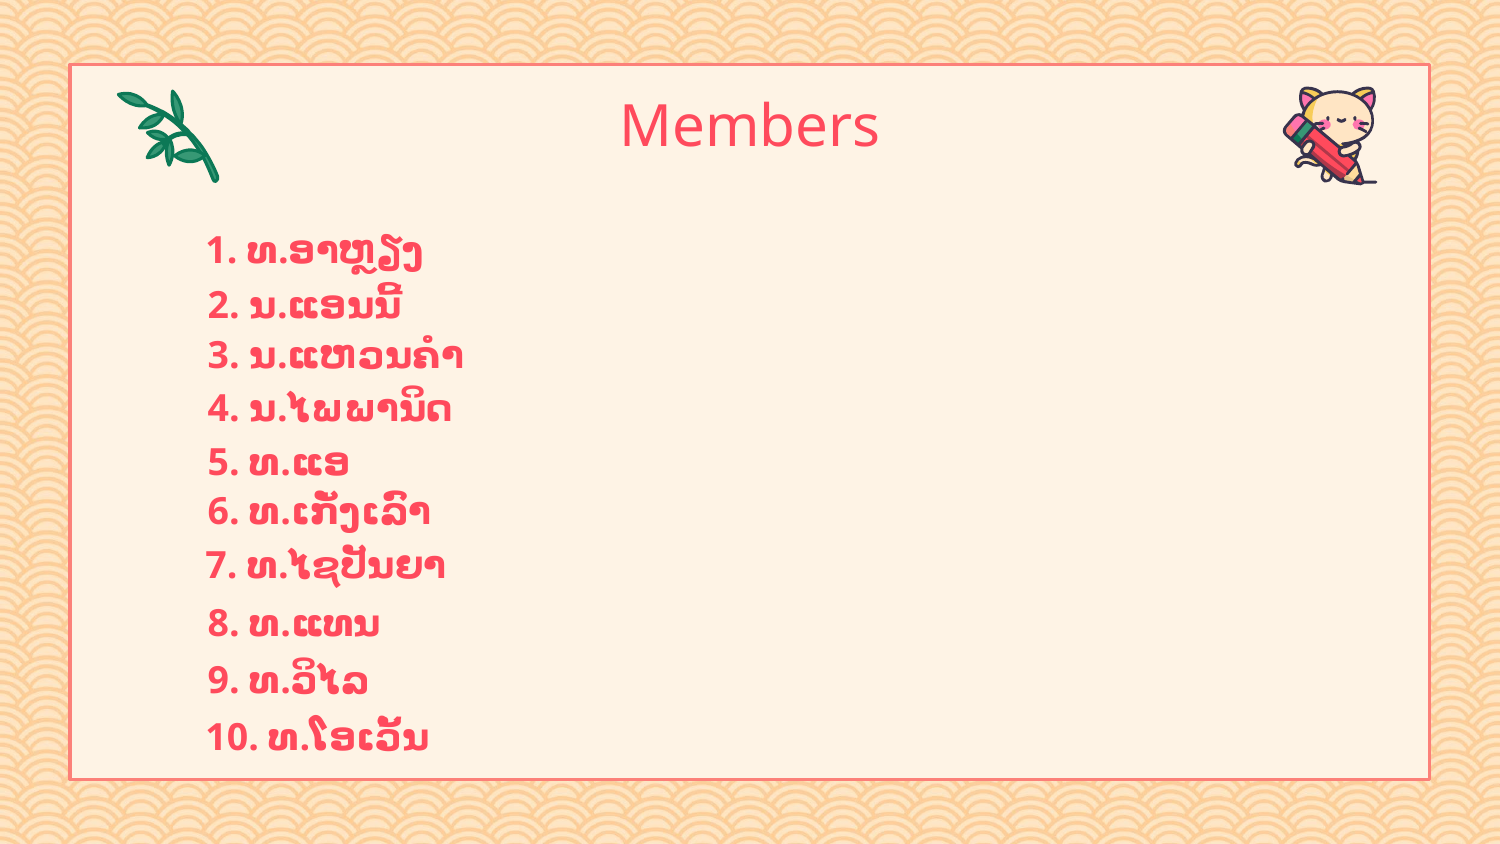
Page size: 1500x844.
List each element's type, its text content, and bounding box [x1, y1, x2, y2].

title Members [118, 72, 1382, 167]
text_box 6. ທ.ເກັ່ງເລົາ [192, 472, 608, 530]
text_box 4. ນ.ໄພພານິດ [192, 369, 608, 422]
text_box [1281, 86, 1378, 186]
text_box 10. ທ.ໂອເວັ້ນ [190, 697, 605, 756]
subtitle 1. ທ.ອາຫຼຽງ [190, 210, 605, 269]
picture [0, 0, 1500, 844]
text_box 2. ນ.ແອນນີ້ [192, 266, 608, 316]
text_box 9. ທ.ວິໄລ [192, 640, 608, 699]
text_box 7. ທ.ໄຊປັນຍາ [190, 525, 605, 584]
text_box 5. ທ.ແອ [192, 422, 608, 472]
text_box 8. ທ.ແທນ [192, 583, 608, 640]
text_box 3. ນ.ແຫວນຄຳ [192, 316, 608, 369]
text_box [118, 86, 220, 197]
